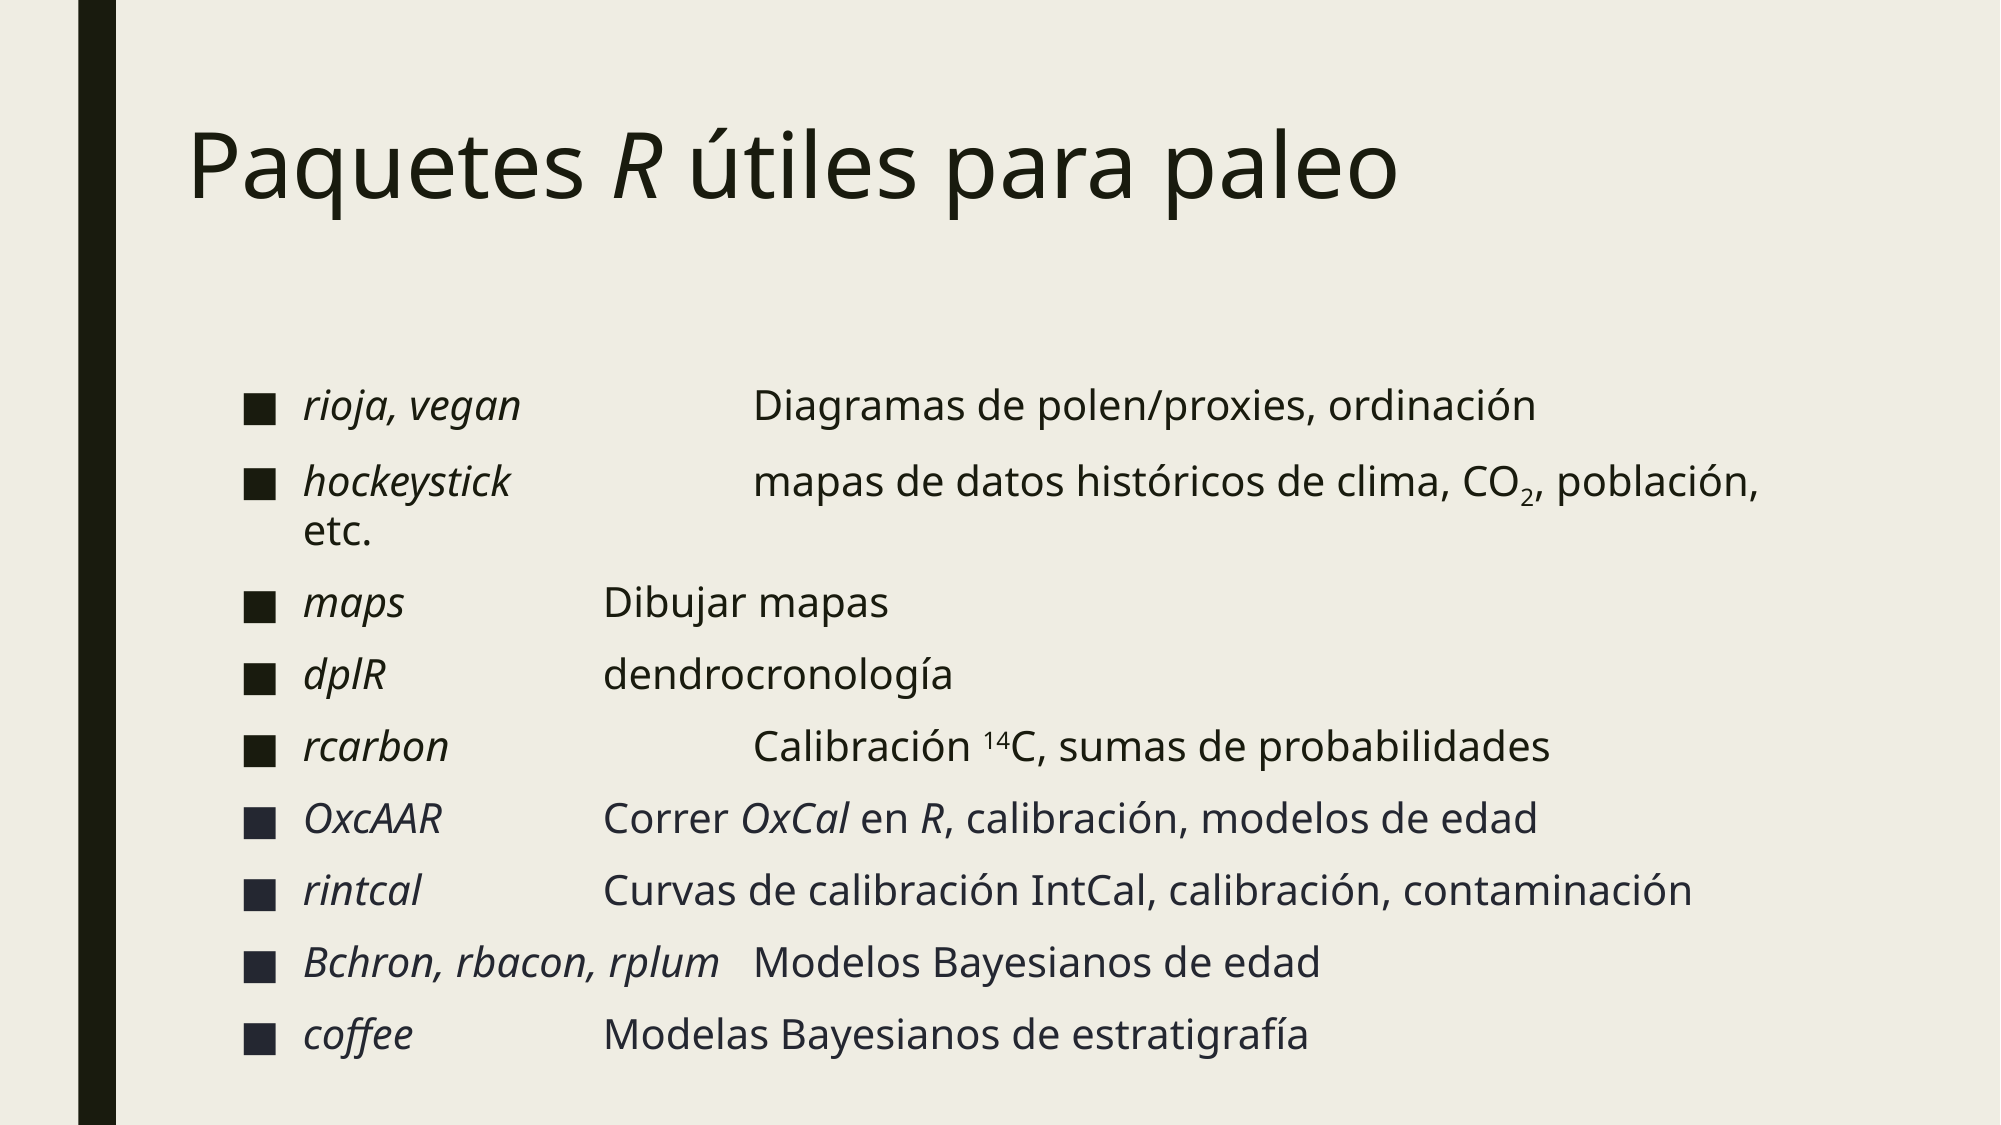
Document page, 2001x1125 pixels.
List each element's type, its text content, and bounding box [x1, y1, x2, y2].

title Paquetes R útiles para paleo [171, 112, 1851, 357]
list rioja, vegan Diagramas de polen/proxies, ordinación hockeystick mapas de datos históricos de clima, CO2, población, etc. maps Dibujar mapas dplR dendrocronología rcarbon Calibración 14C, sumas de probabilidades OxcAAR Correr OxCal en R, calibración, modelos de edad rintcal Curvas de calibración IntCal, calibración, contaminación Bchron, rbacon, rplum Modelos Bayesianos de edad coffee Modelas Bayesianos de estratigrafía [225, 375, 1800, 1080]
